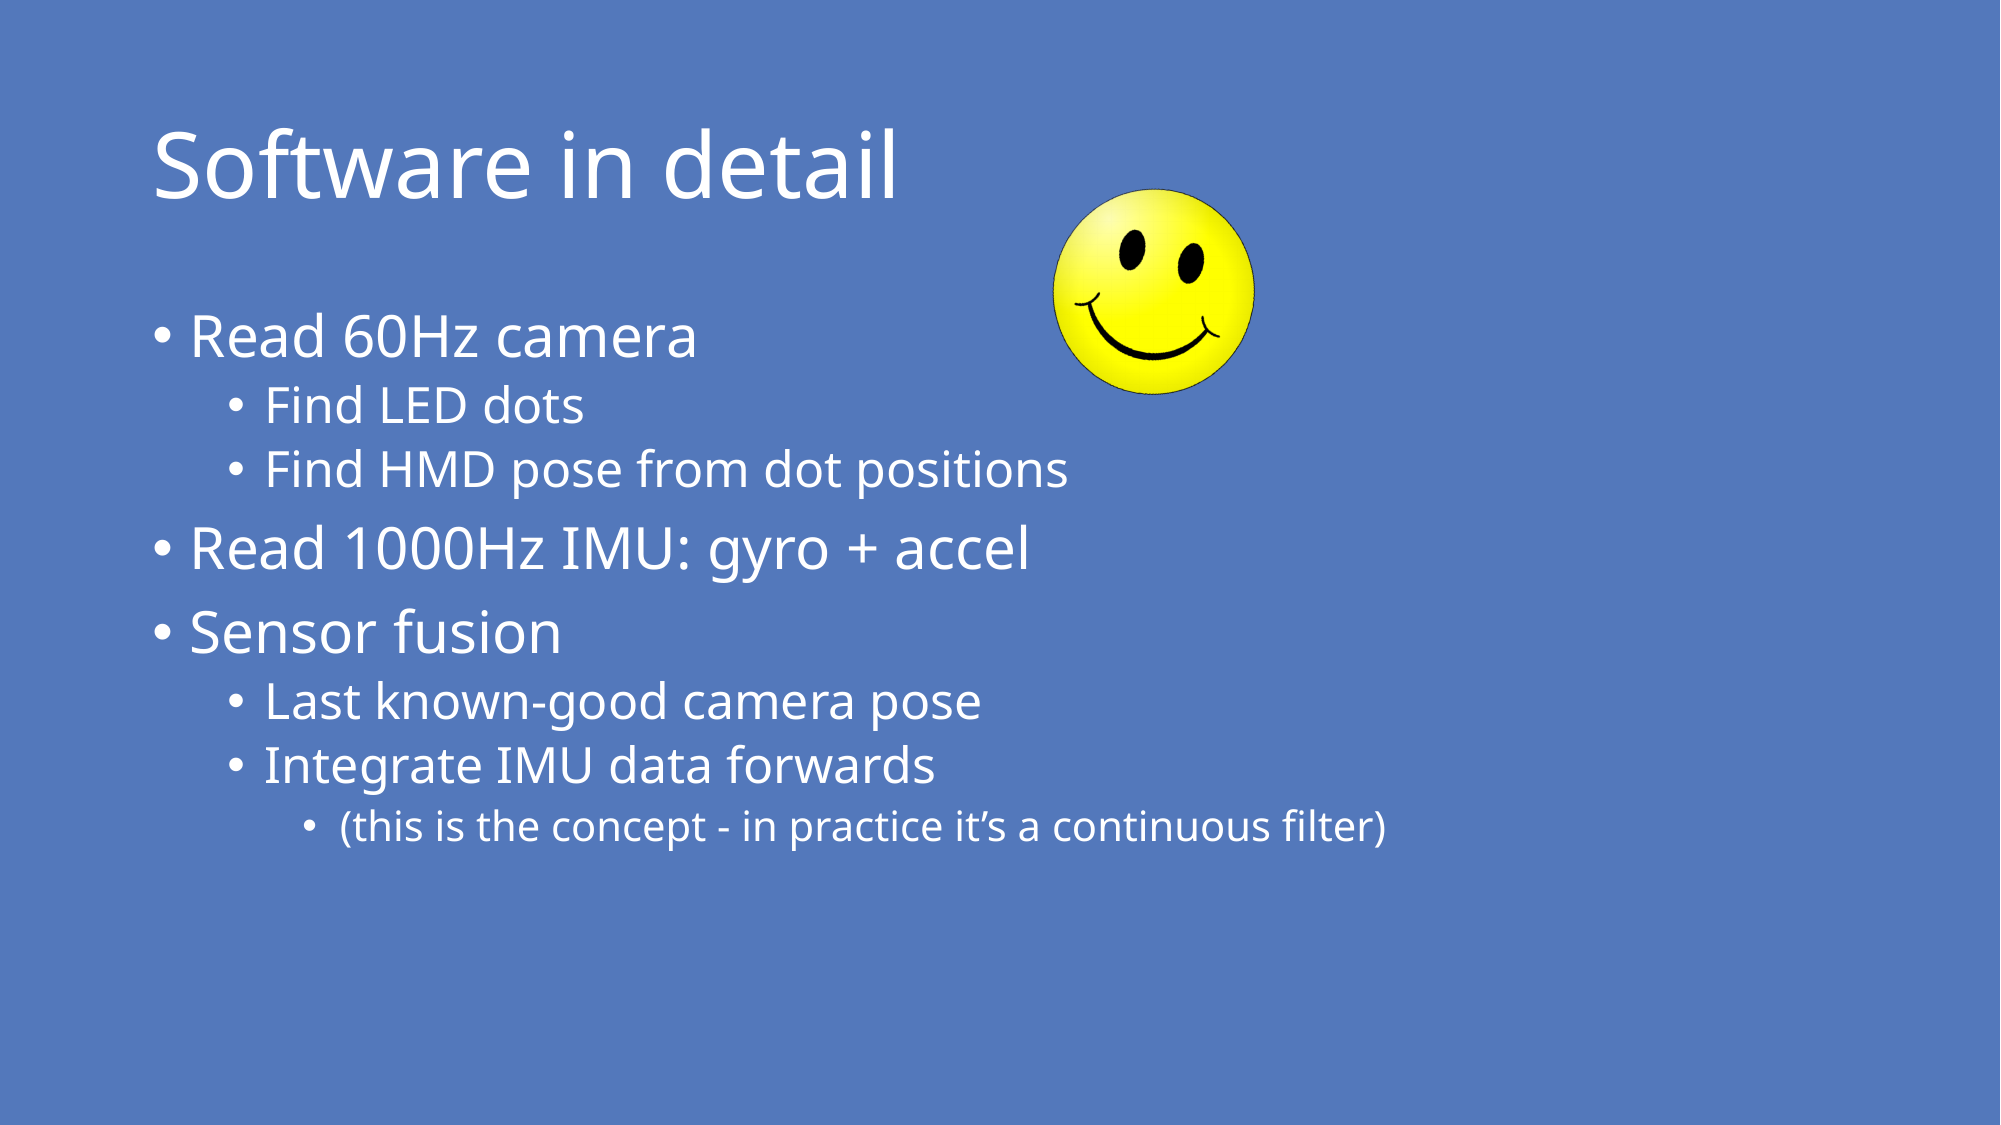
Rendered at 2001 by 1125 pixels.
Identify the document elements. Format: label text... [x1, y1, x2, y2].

list Read 60Hz camera Find LED dots Find HMD pose from dot positions Read 1000Hz IMU: gyro + accel Sensor fusion Last known-good camera pose Integrate IMU data forwards (this is the concept - in practice it’s a continuous filter) [137, 299, 1863, 1014]
picture [1028, 164, 1279, 419]
title Software in detail [137, 59, 1863, 278]
